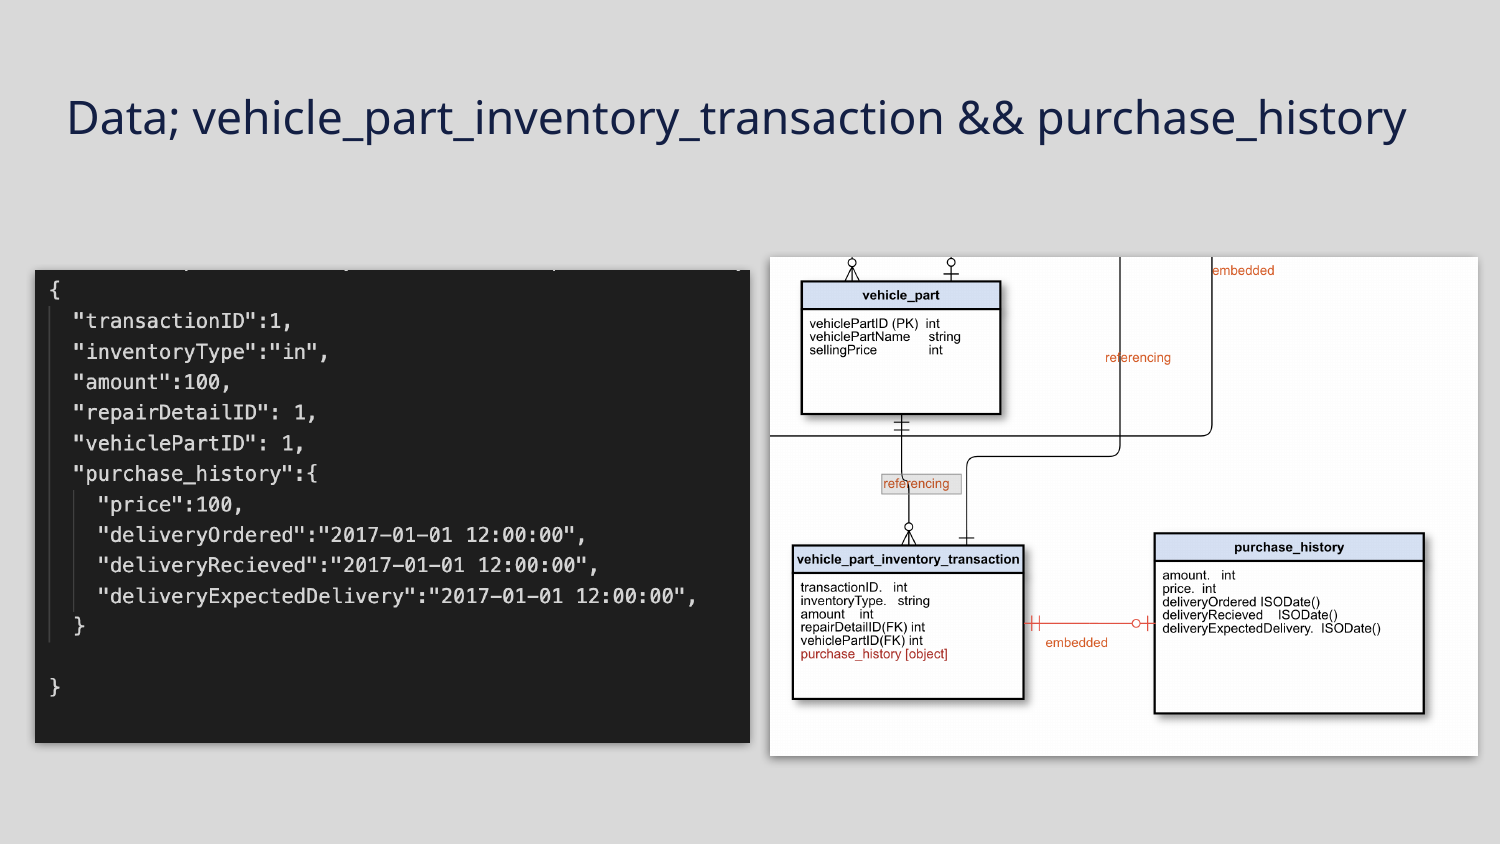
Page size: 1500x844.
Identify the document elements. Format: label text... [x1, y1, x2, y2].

title Data; vehicle_part_inventory_transaction && purchase_history [51, 72, 1449, 167]
picture [35, 270, 751, 743]
picture [769, 257, 1478, 756]
